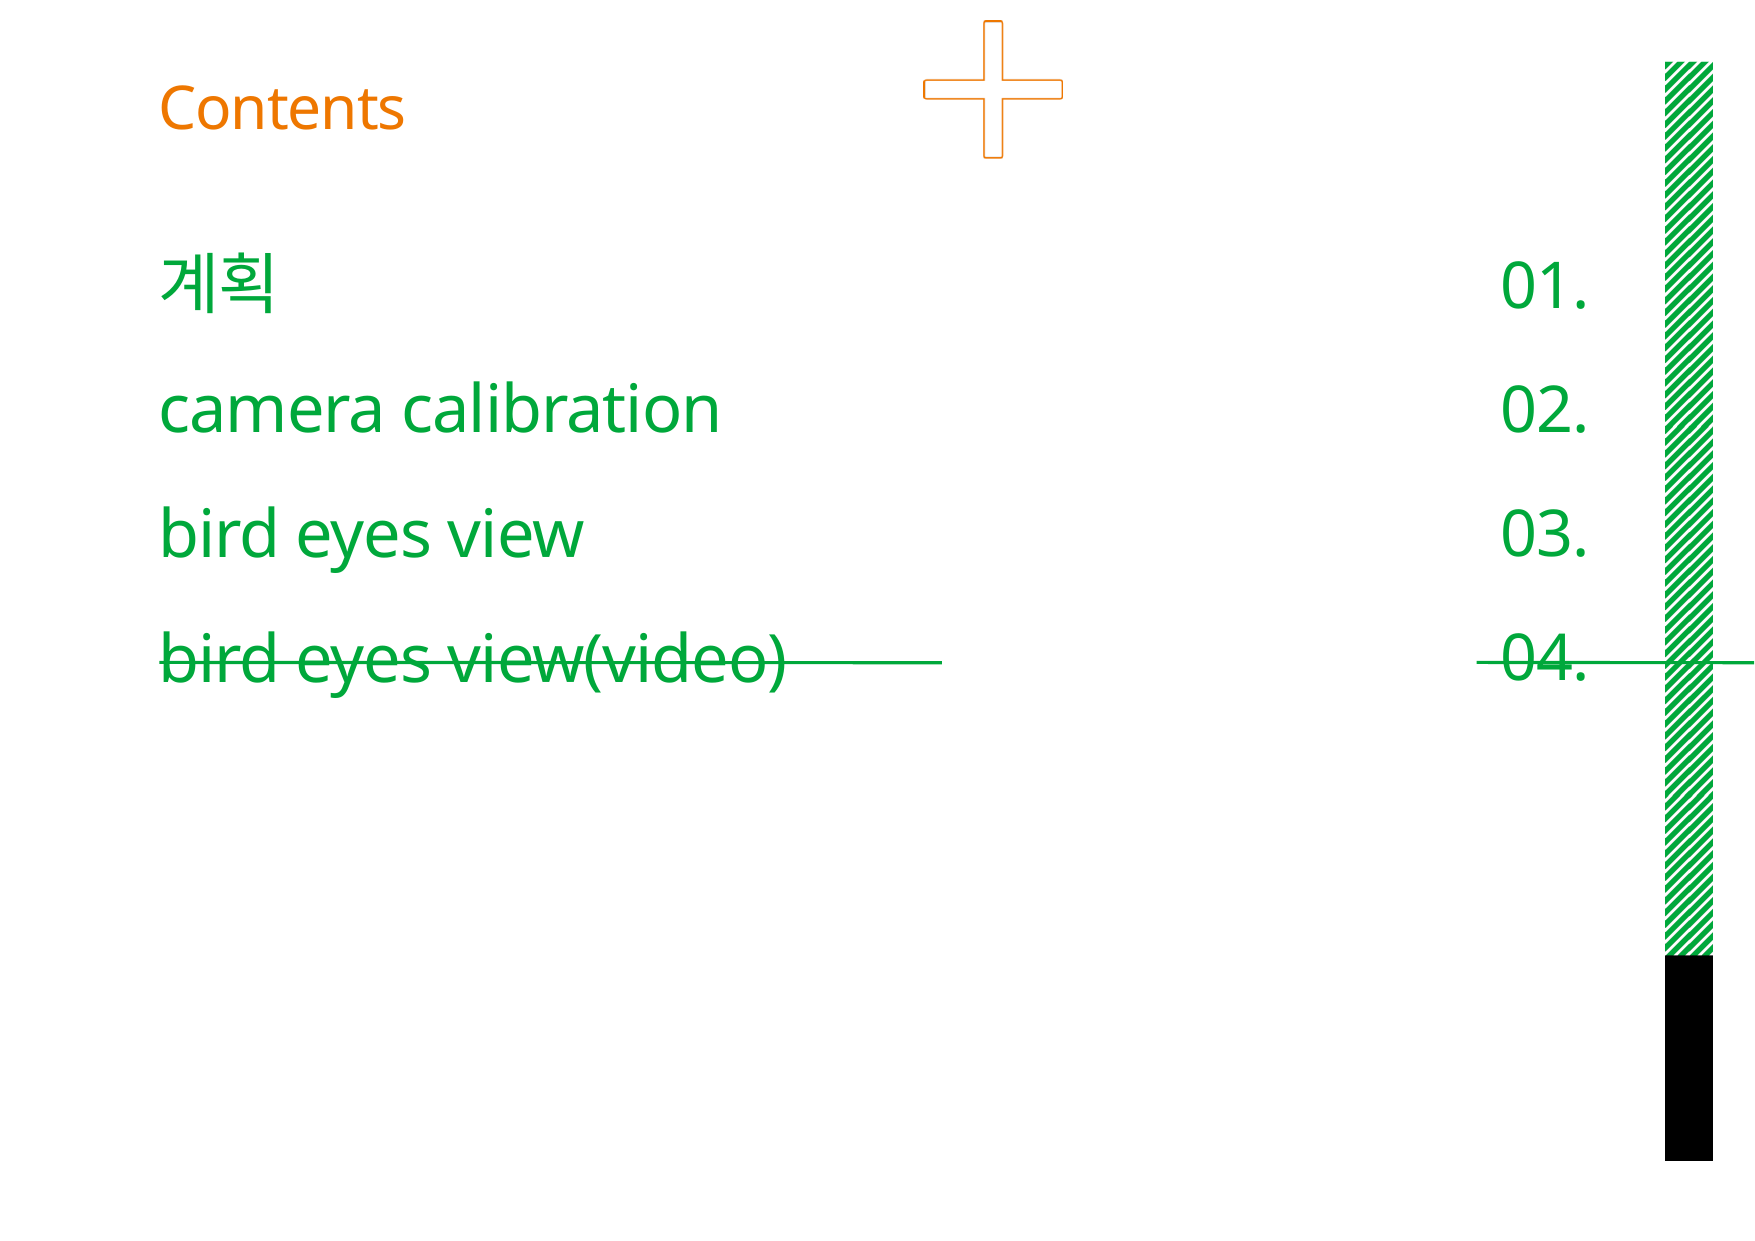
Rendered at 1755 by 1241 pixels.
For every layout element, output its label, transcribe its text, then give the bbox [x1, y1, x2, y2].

list 01. 02. 03. 04. [1476, 272, 1614, 627]
list Contents [158, 93, 895, 171]
picture [1665, 58, 1713, 661]
list 계획 camera calibration bird eyes view bird eyes view(video) [158, 272, 1476, 627]
picture [923, 20, 1063, 159]
picture [1665, 665, 1713, 1164]
